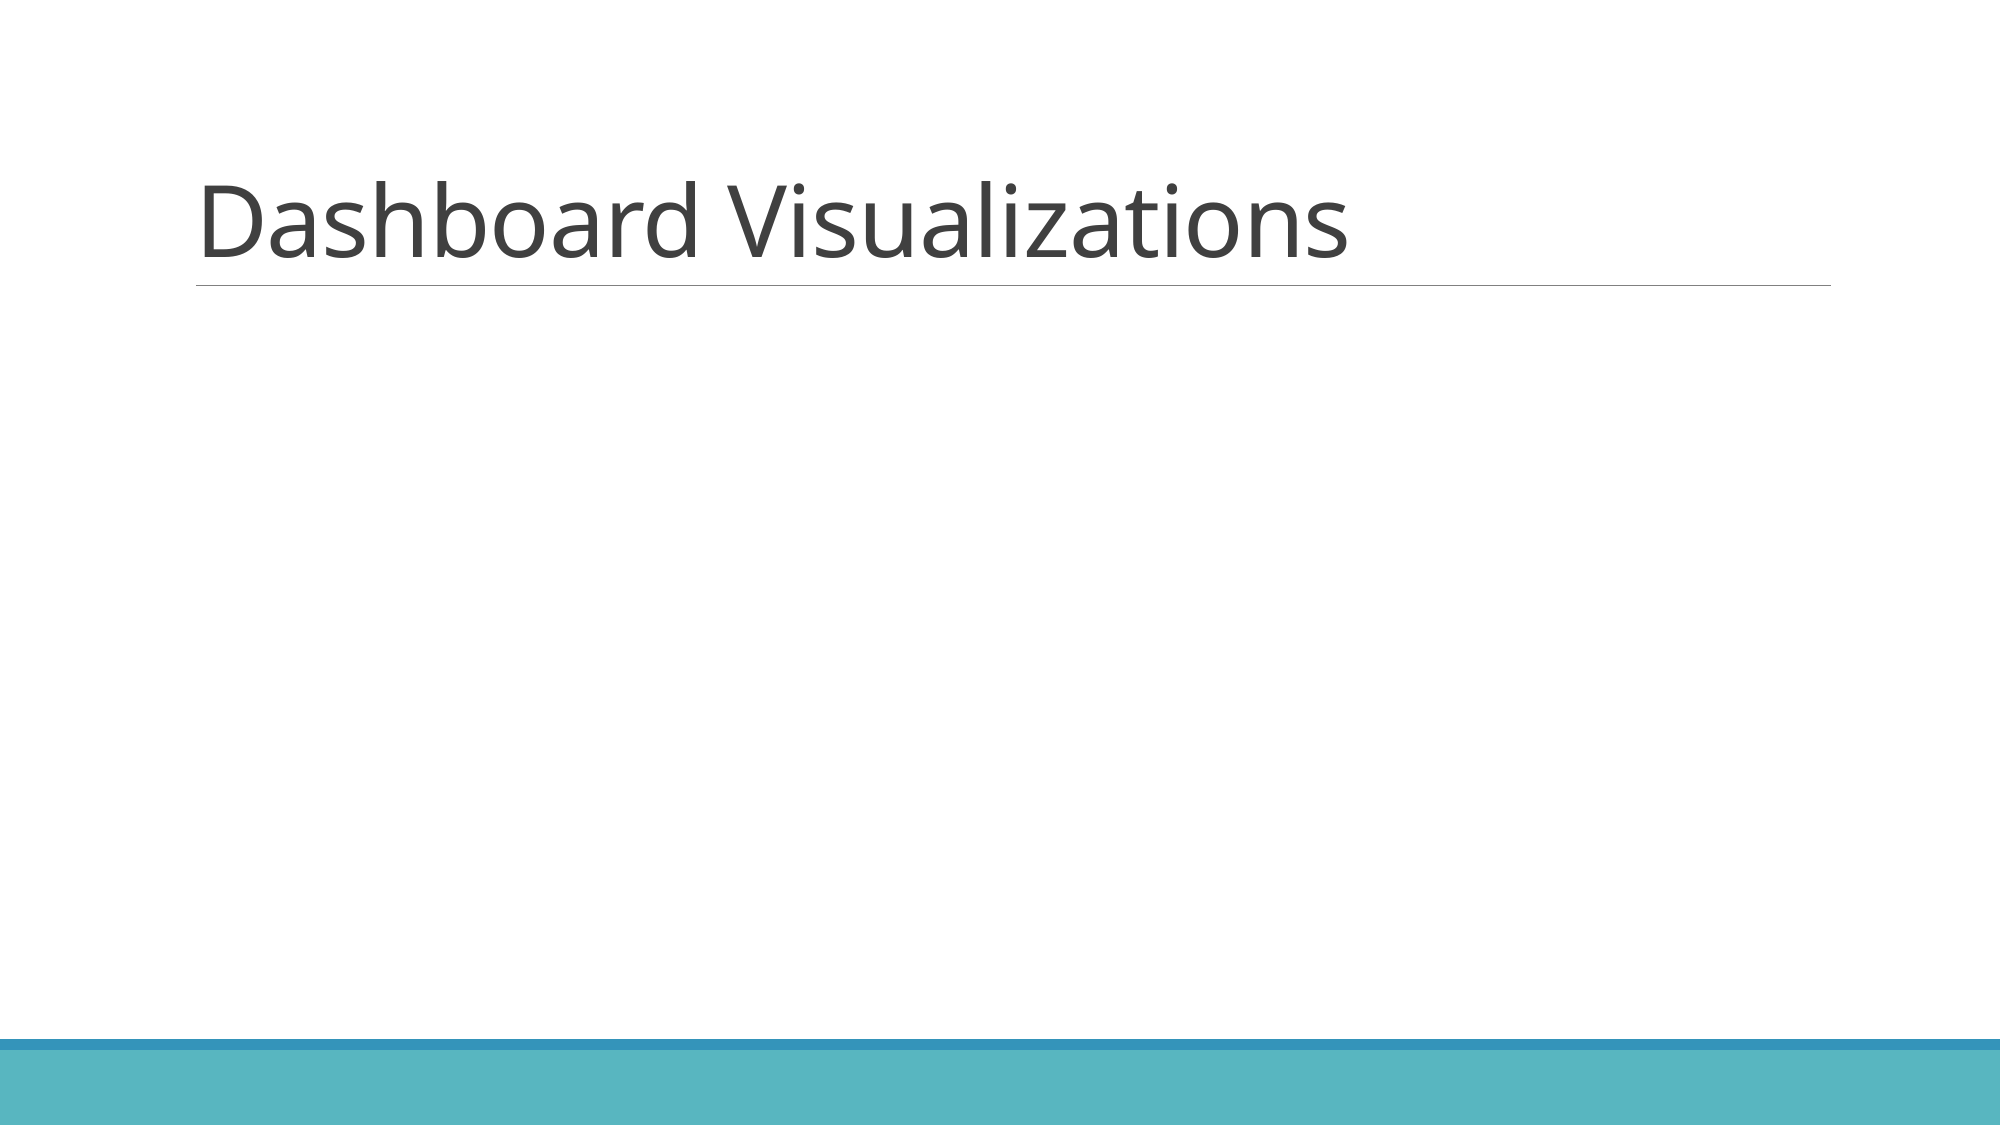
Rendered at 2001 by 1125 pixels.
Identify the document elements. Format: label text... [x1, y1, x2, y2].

title Dashboard Visualizations [180, 47, 1830, 285]
